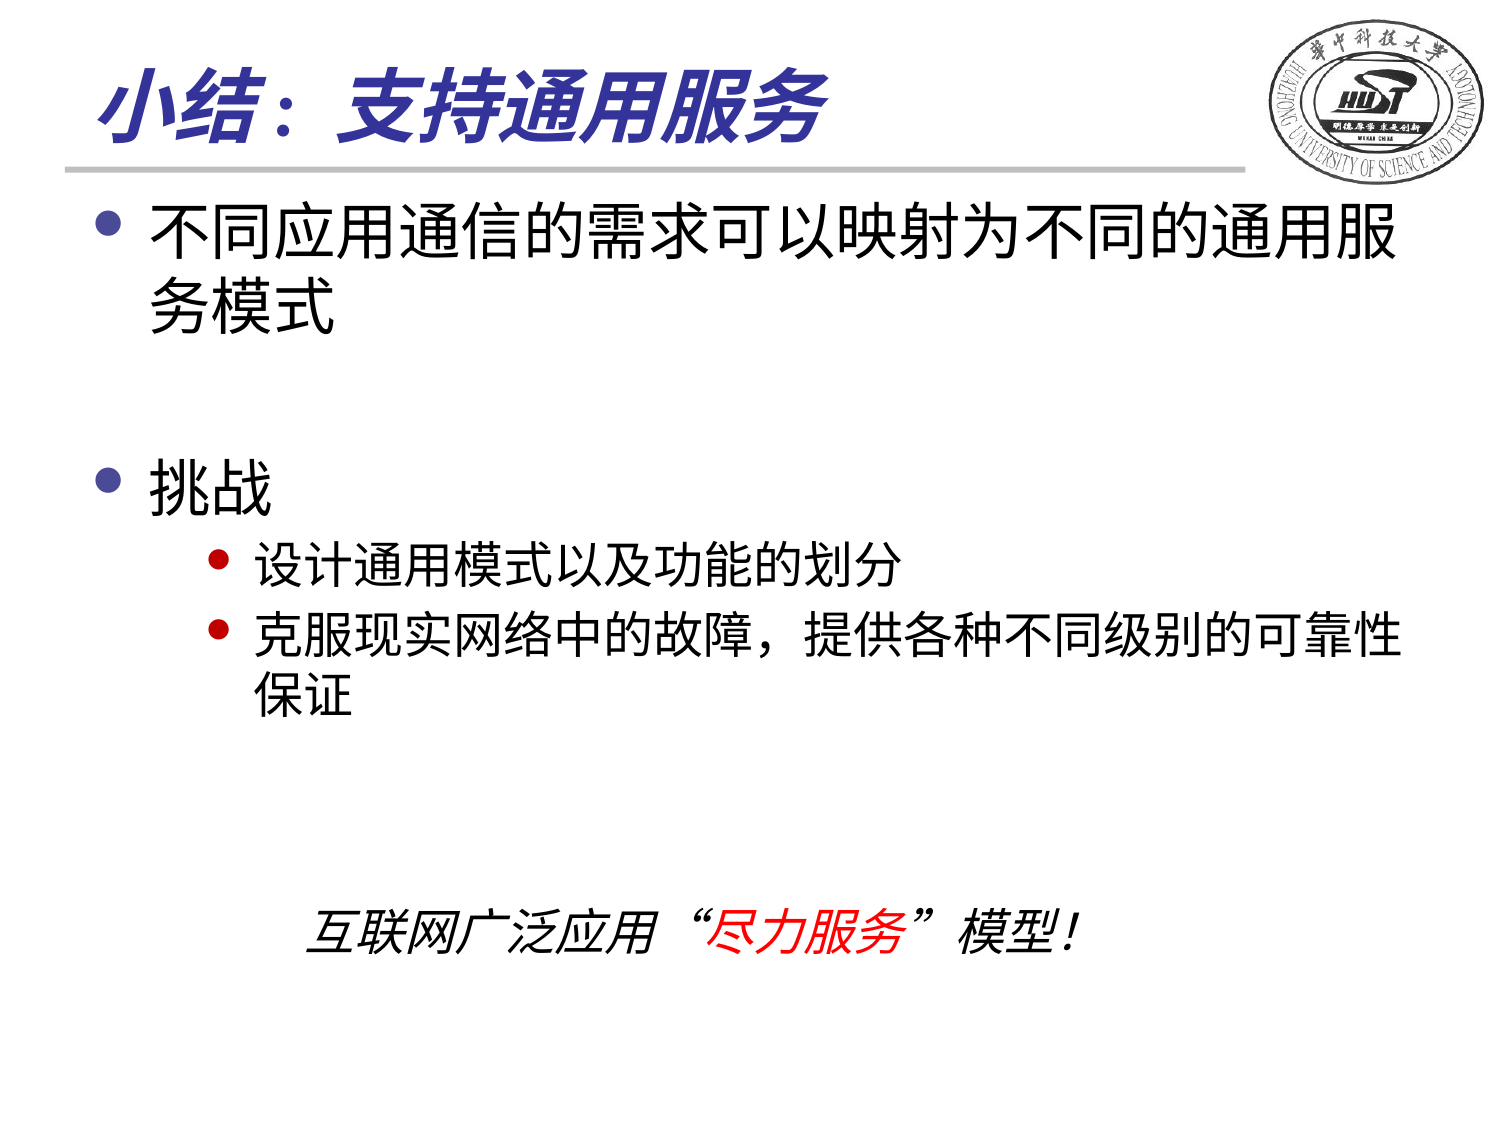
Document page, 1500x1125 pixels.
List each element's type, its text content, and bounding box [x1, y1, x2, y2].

title 小结: 支持通用服务 [76, 42, 1315, 160]
picture [1257, 18, 1489, 185]
list 不同应用通信的需求可以映射为不同的通用服务模式 挑战 设计通用模式以及功能的划分 克服现实网络中的故障，提供各种不同级别的可靠性保证 [76, 184, 1425, 847]
text_box 互联网广泛应用“尽力服务”模型！ [289, 893, 1152, 968]
